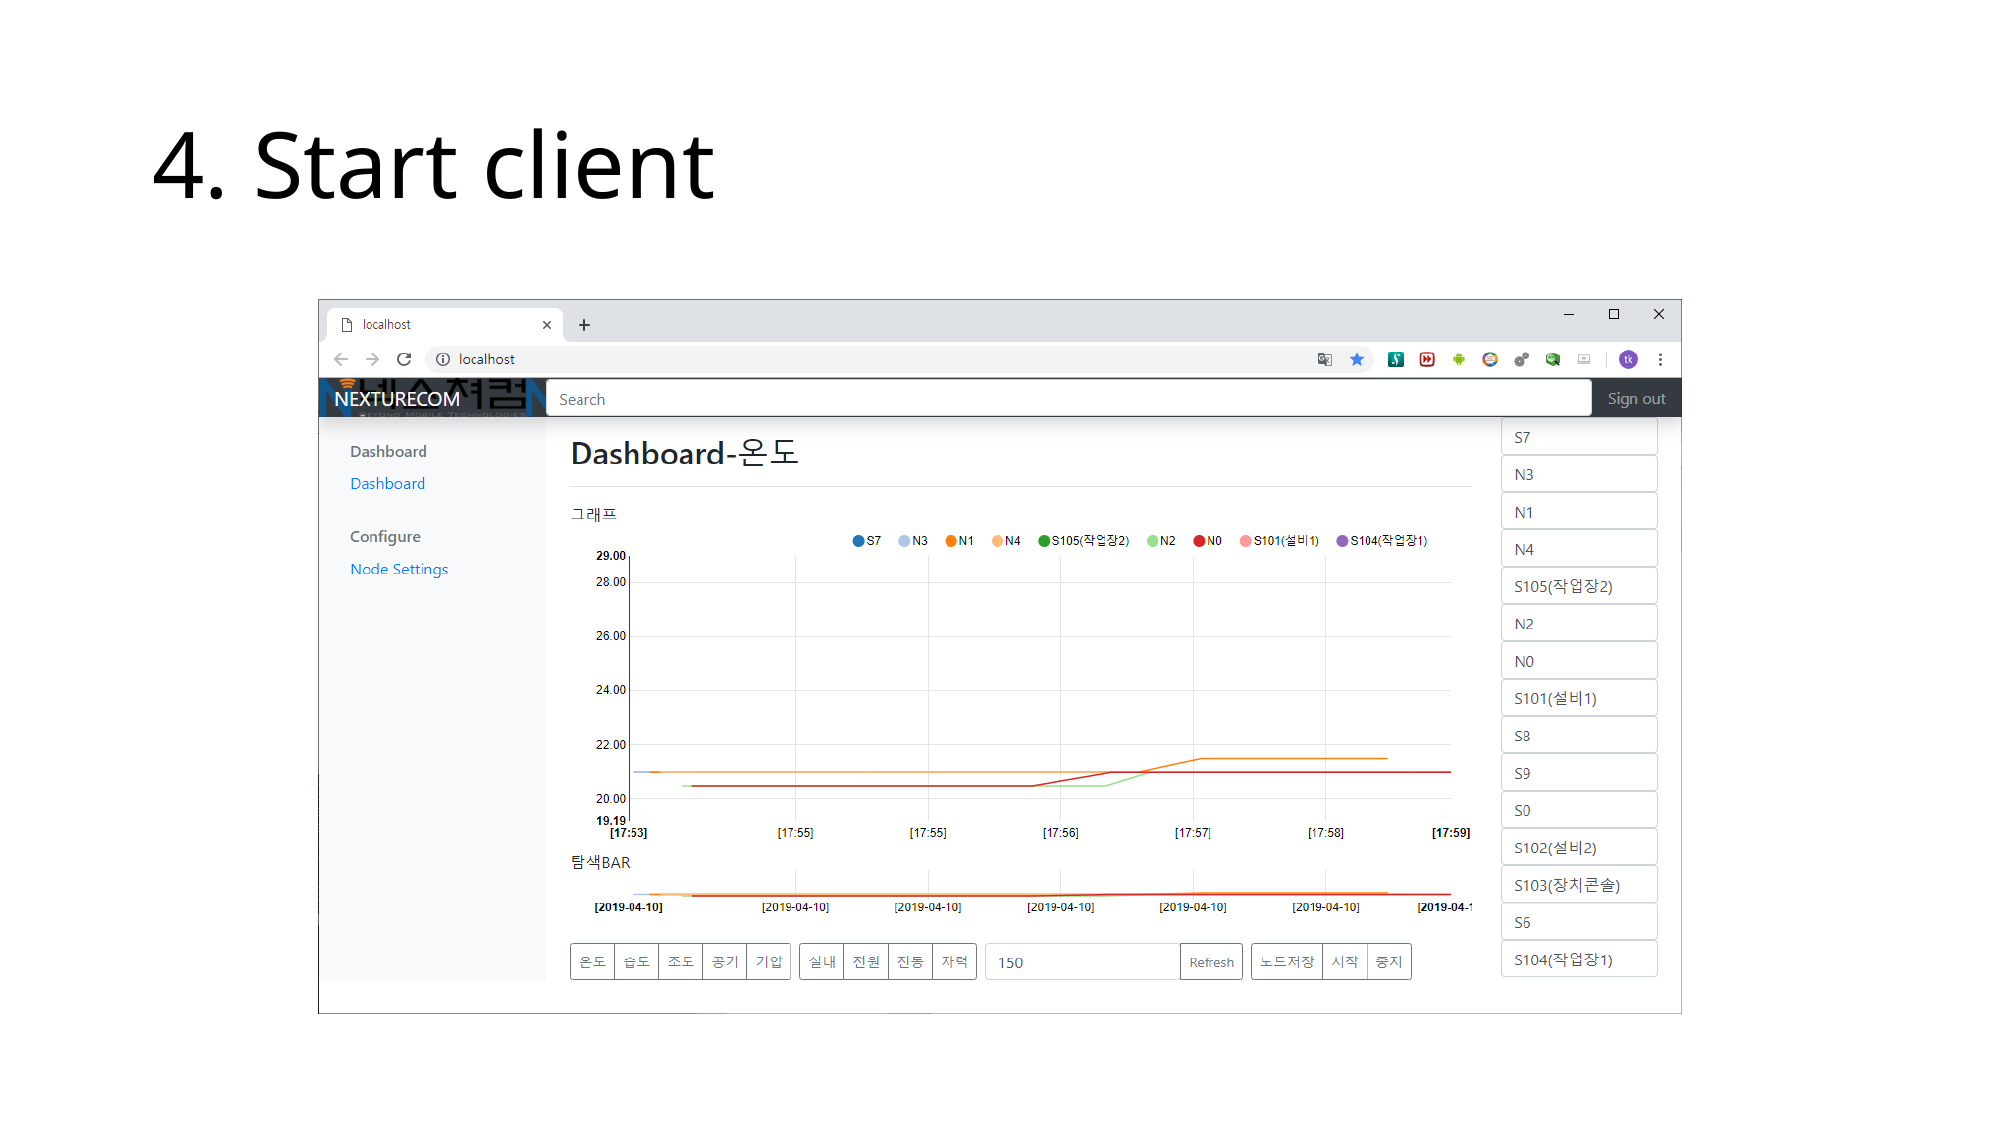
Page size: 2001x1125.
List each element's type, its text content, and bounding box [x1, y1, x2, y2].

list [318, 299, 1682, 1014]
title 4. Start client [137, 59, 1863, 278]
